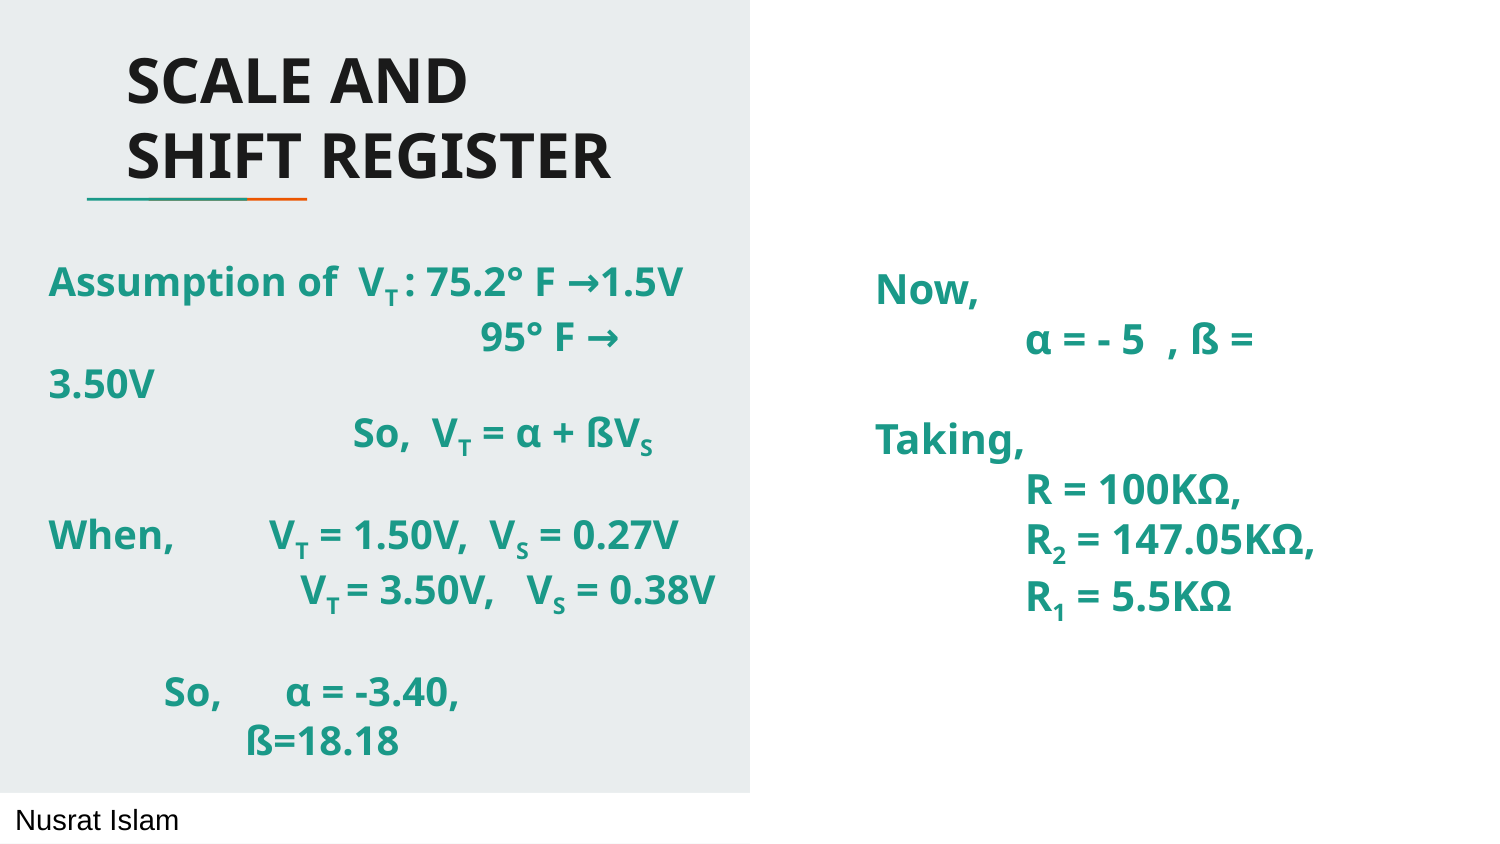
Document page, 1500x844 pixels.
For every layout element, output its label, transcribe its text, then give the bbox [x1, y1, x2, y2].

text_box Nusrat Islam [0, 792, 1500, 844]
text_box Assumption of VT : 75.2° F →1.5V 95° F → 3.50V So, VT = α + ßVS When, VT = 1.50V, VS = 0.27V VT = 3.50V, VS = 0.38V So, α = -3.40, ß=18.18 [33, 241, 747, 787]
title SCALE AND SHIFT REGISTER [111, 25, 653, 241]
list 1 [848, 221, 1403, 719]
